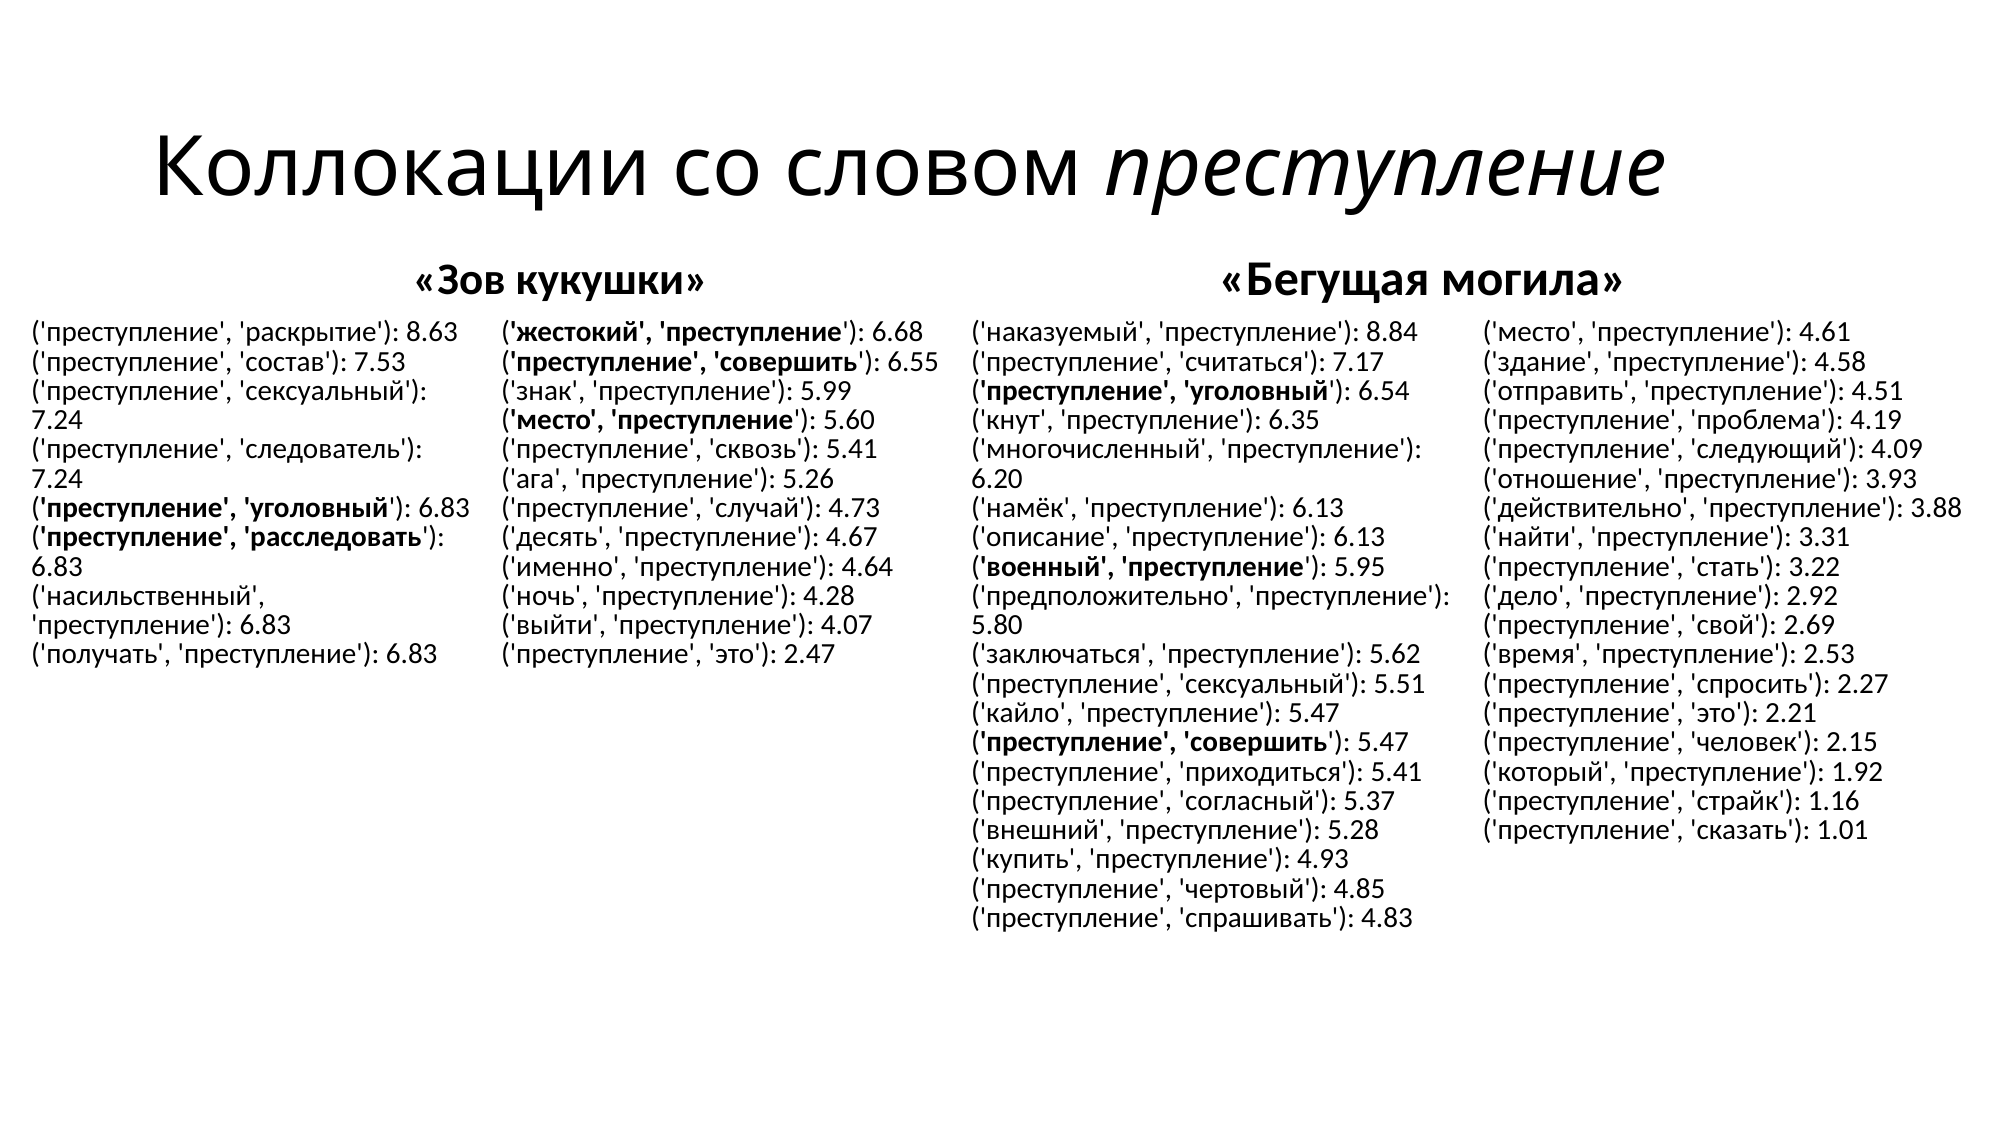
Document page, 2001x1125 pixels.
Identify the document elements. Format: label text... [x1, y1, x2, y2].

table_header ('жестокий', 'преступление'): 6.68 ('преступление', 'совершить'): 6.55 ('знак', 'преступление'): 5.99 ('место', 'преступление'): 5.60 ('преступление', 'сквозь'): 5.41 ('ага', 'преступление'): 5.26 ('преступление', 'случай'): 4.73 ('десять', 'преступление'): 4.67 ('именно', 'преступление'): 4.64 ('ночь', 'преступление'): 4.28 ('выйти', 'преступление'): 4.07 ('преступление', 'это'): 2.47 [487, 313, 955, 1013]
table_header ('наказуемый', 'преступление'): 8.84 ('преступление', 'считаться'): 7.17 ('преступление', 'уголовный'): 6.54 ('кнут', 'преступление'): 6.35 ('многочисленный', 'преступление'): 6.20 ('намёк', 'преступление'): 6.13 ('описание', 'преступление'): 6.13 ('военный', 'преступление'): 5.95 ('предположительно', 'преступление'): 5.80 ('заключаться', 'преступление'): 5.62 ('преступление', 'сексуальный'): 5.51 ('кайло', 'преступление'): 5.47 ('преступление', 'совершить'): 5.47 ('преступление', 'приходиться'): 5.41 ('преступление', 'согласный'): 5.37 ('внешний', 'преступление'): 5.28 ('купить', 'преступление'): 4.93 ('преступление', 'чертовый'): 4.85 ('преступление', 'спрашивать'): 4.83 [957, 313, 1467, 1073]
table_header ('преступление', 'раскрытие'): 8.63 ('преступление', 'состав'): 7.53 ('преступление', 'сексуальный'): 7.24 ('преступление', 'следователь'): 7.24 ('преступление', 'уголовный'): 6.83 ('преступление', 'расследовать'): 6.83 ('насильственный', 'преступление'): 6.83 ('получать', 'преступление'): 6.83 [17, 313, 485, 1013]
table_header ('место', 'преступление'): 4.61 ('здание', 'преступление'): 4.58 ('отправить', 'преступление'): 4.51 ('преступление', 'проблема'): 4.19 ('преступление', 'следующий'): 4.09 ('отношение', 'преступление'): 3.93 ('действительно', 'преступление'): 3.88 ('найти', 'преступление'): 3.31 ('преступление', 'стать'): 3.22 ('дело', 'преступление'): 2.92 ('преступление', 'свой'): 2.69 ('время', 'преступление'): 2.53 ('преступление', 'спросить'): 2.27 ('преступление', 'это'): 2.21 ('преступление', 'человек'): 2.15 ('который', 'преступление'): 1.92 ('преступление', 'страйк'): 1.16 ('преступление', 'сказать'): 1.01 [1468, 313, 1978, 1073]
title Коллокации со словом преступление [137, 59, 1863, 278]
list «Бегущая могила» [998, 248, 1849, 311]
list «Зов кукушки» [137, 248, 984, 311]
